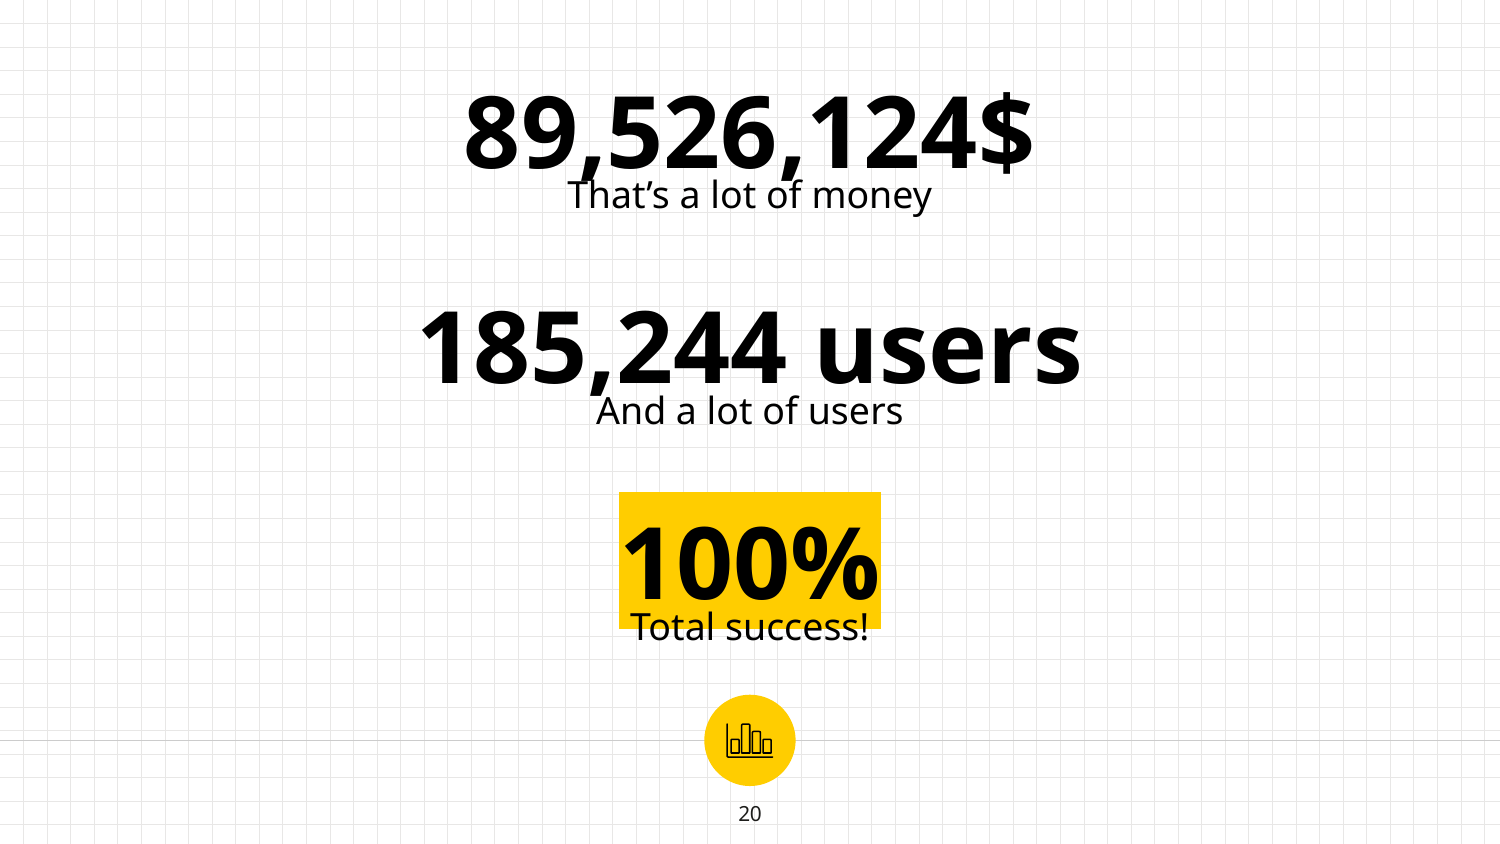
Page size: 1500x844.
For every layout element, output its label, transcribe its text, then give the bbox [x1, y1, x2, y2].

title 100% [112, 487, 1388, 587]
title 185,244 users [112, 271, 1388, 372]
subtitle That’s a lot of money [112, 156, 1388, 233]
slide_number 20 [705, 786, 795, 844]
subtitle Total success! [112, 587, 1388, 664]
subtitle And a lot of users [112, 372, 1388, 449]
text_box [726, 723, 773, 758]
title 89,526,124$ [112, 56, 1388, 156]
